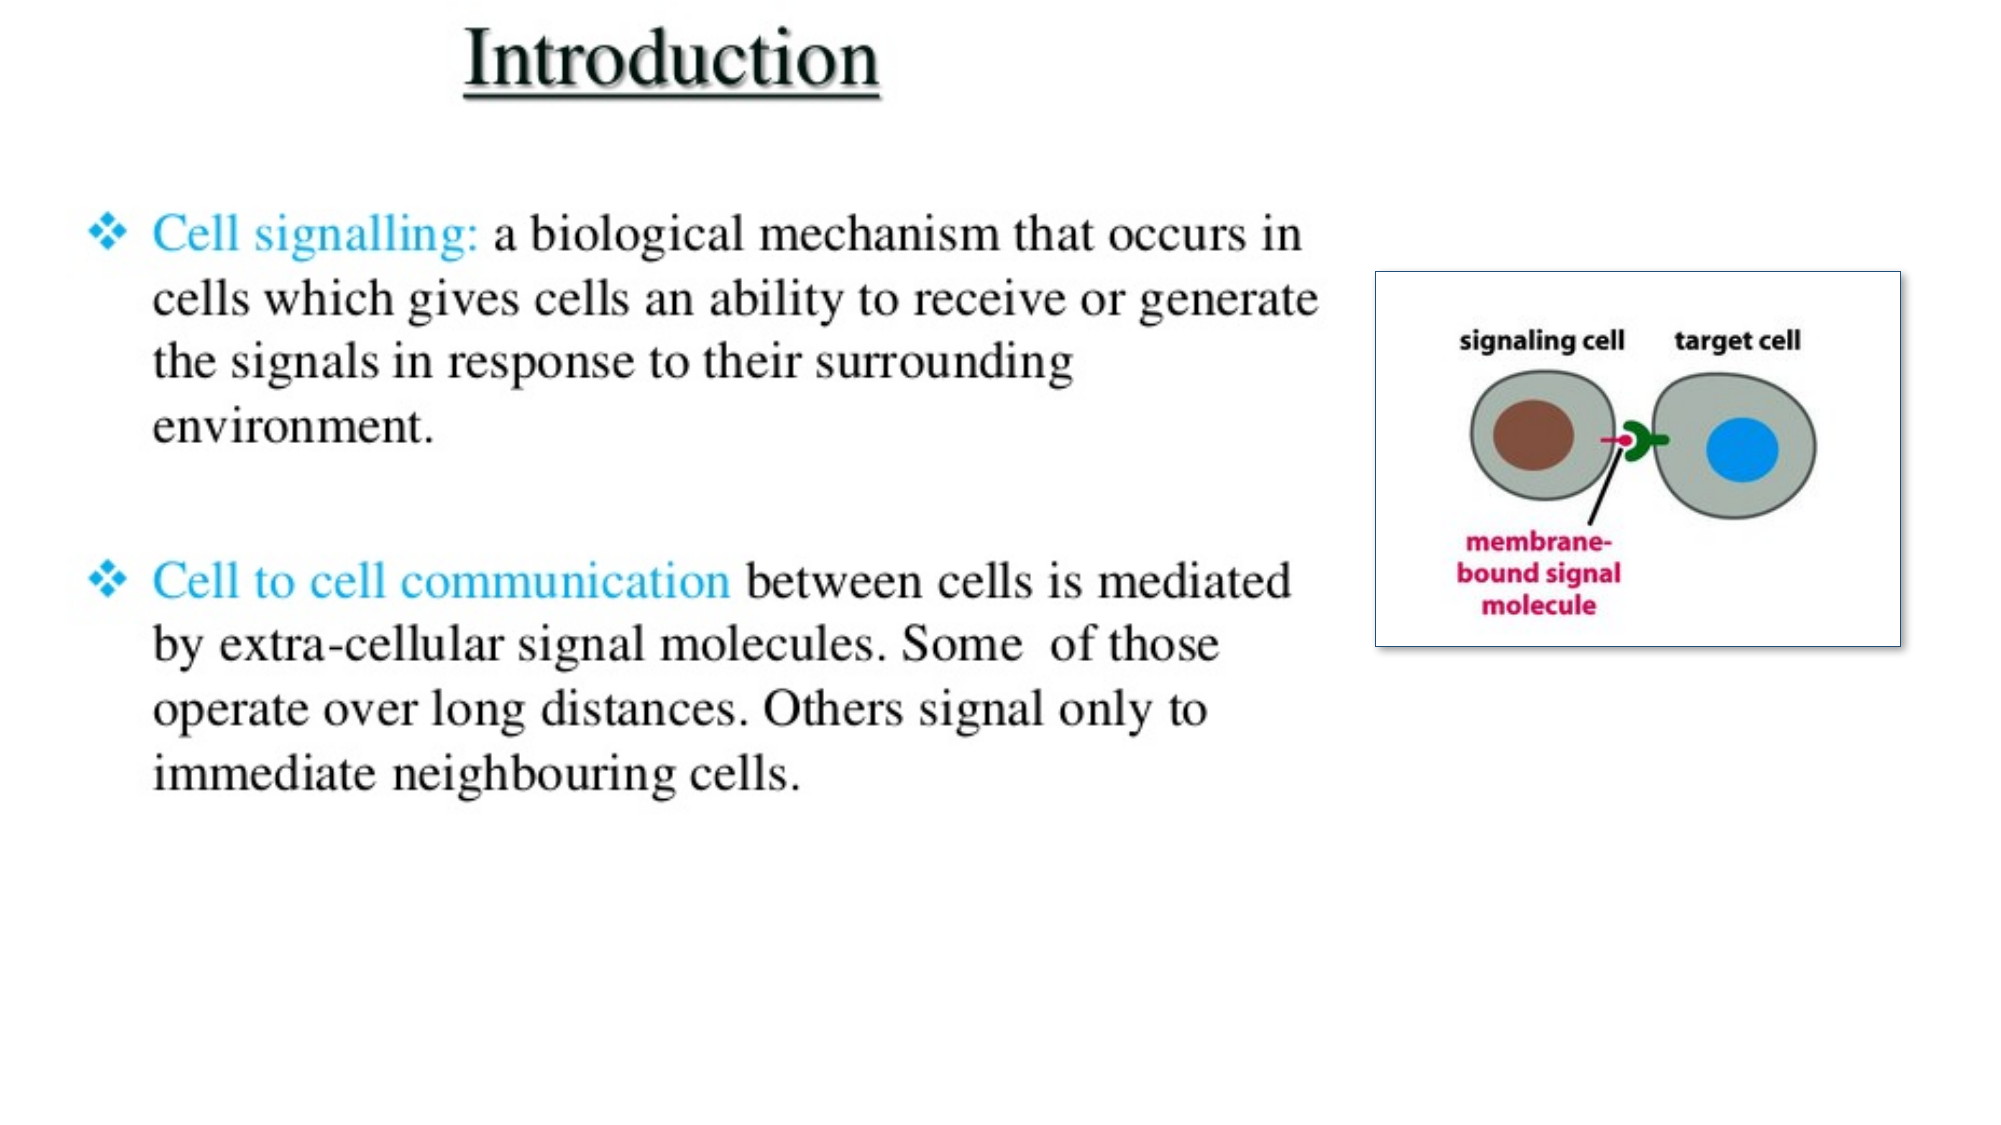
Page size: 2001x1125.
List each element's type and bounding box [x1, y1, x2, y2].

picture [0, 0, 1901, 1002]
